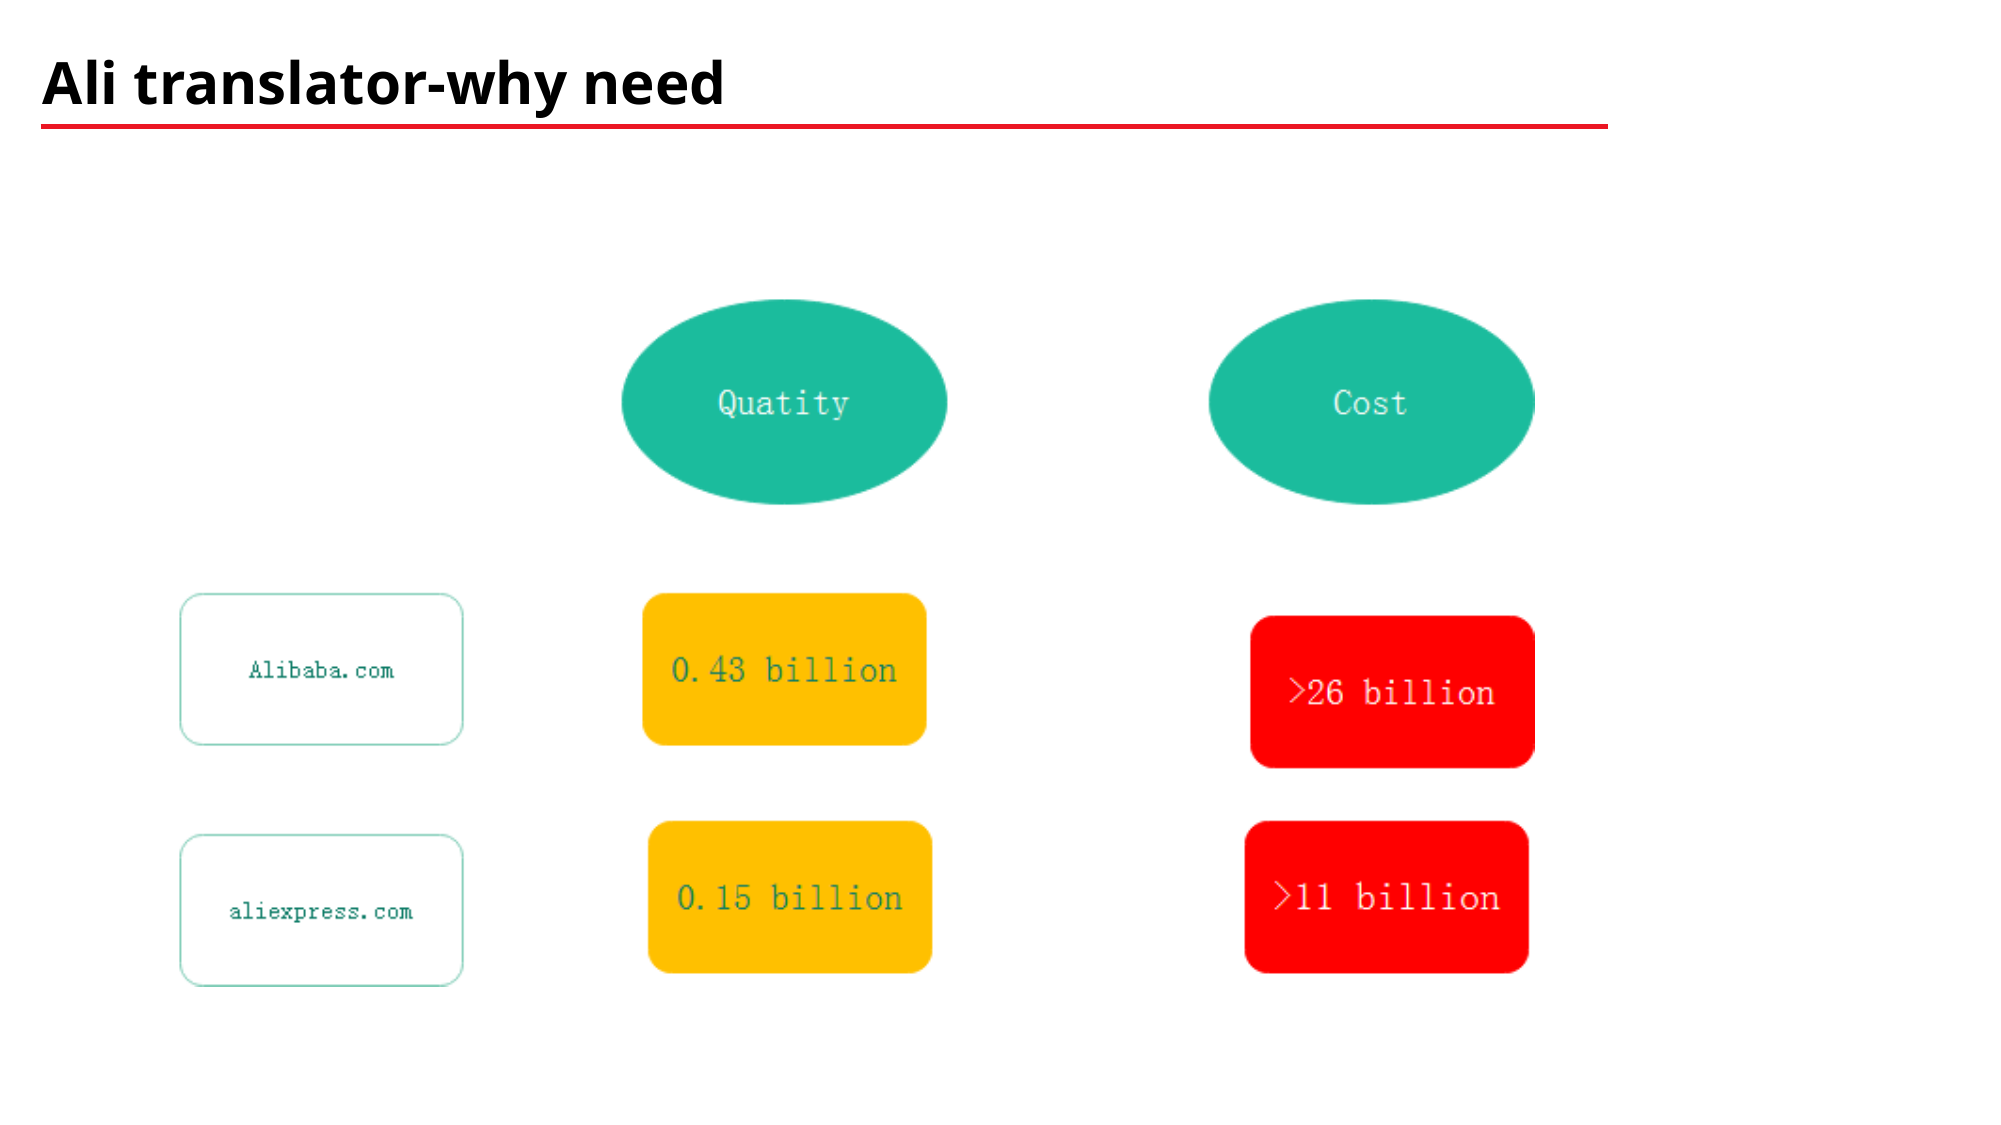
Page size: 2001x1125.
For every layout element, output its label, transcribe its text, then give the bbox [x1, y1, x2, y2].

picture [178, 298, 1535, 987]
text_box Ali translator-why need [27, 39, 884, 125]
